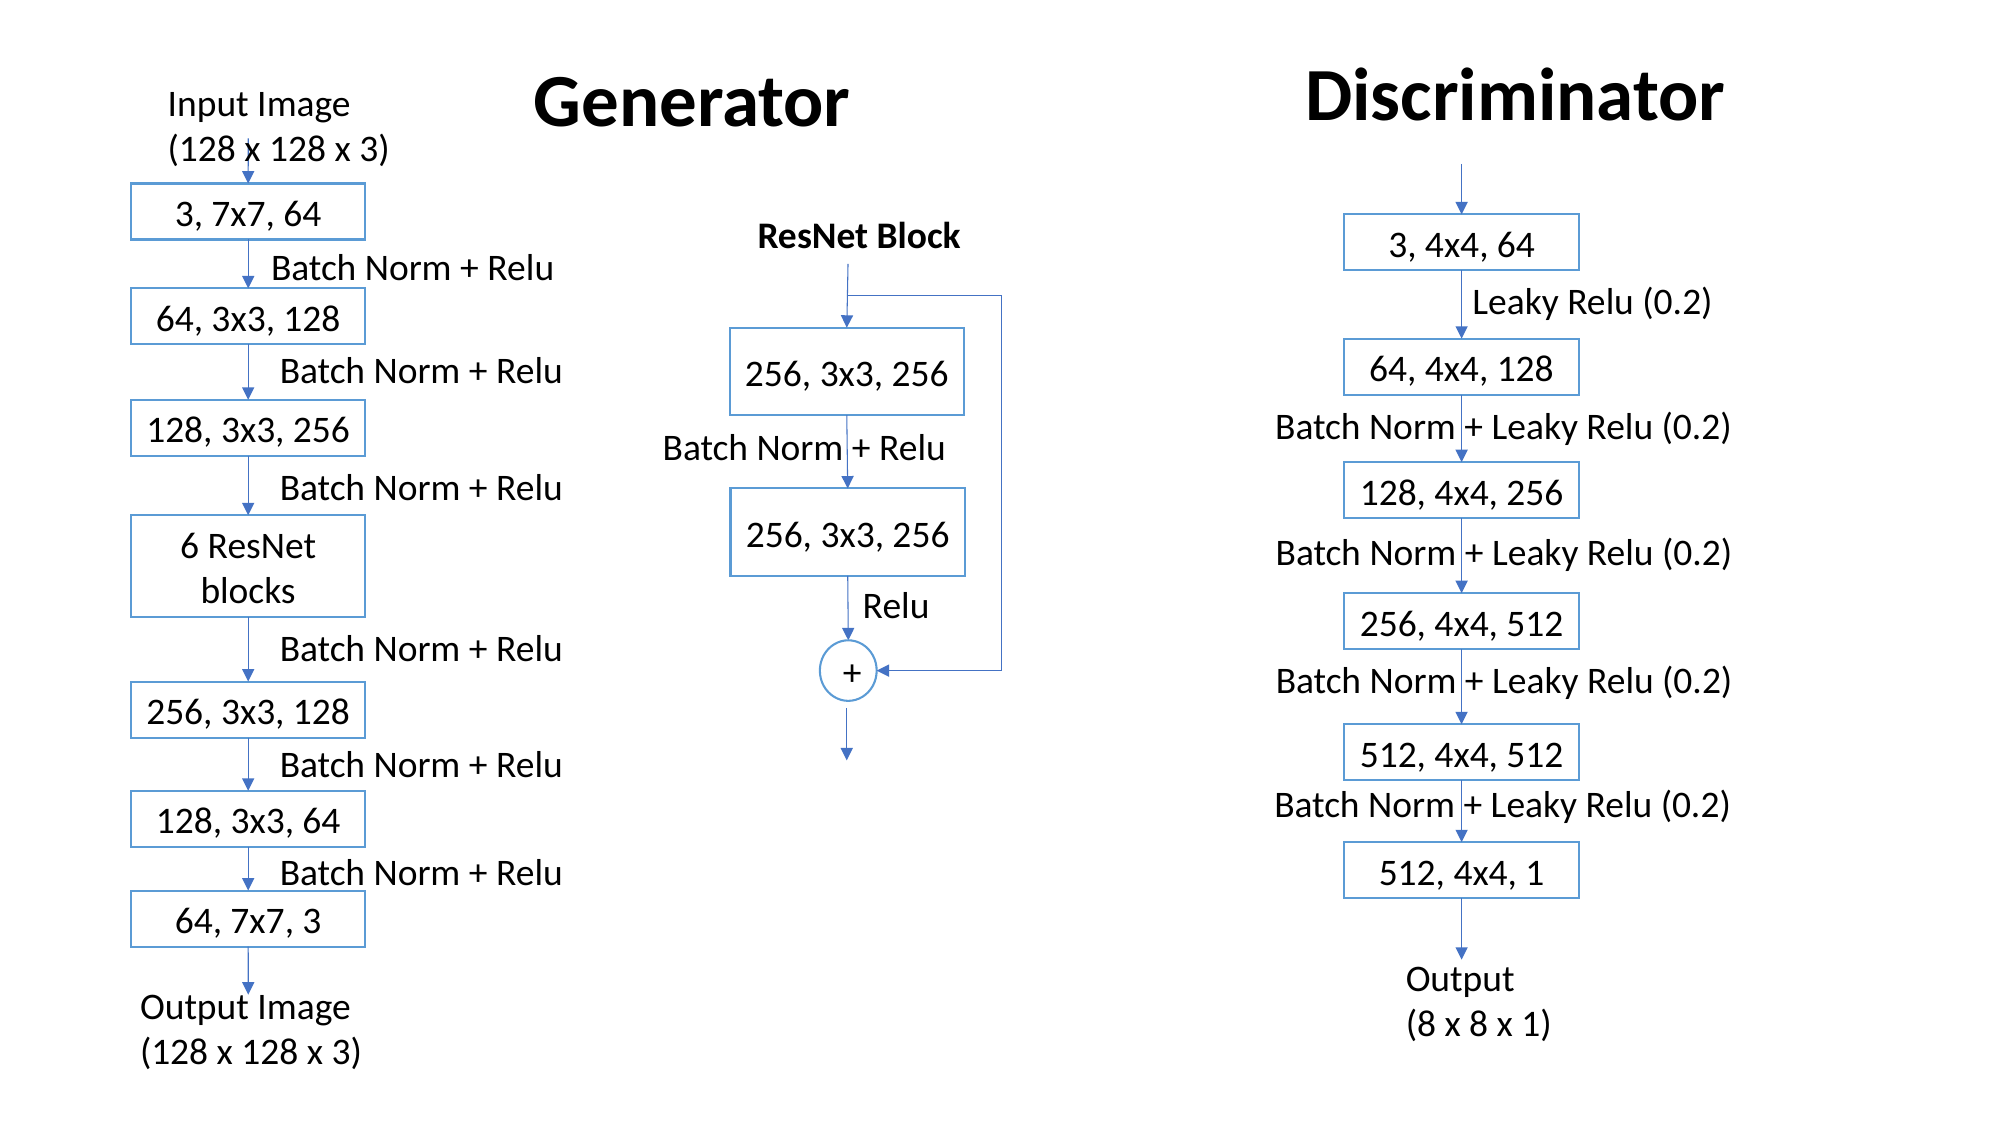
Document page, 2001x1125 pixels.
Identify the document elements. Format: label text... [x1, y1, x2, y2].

text_box Batch Norm + Leaky Relu (0.2) [1261, 648, 1762, 709]
text_box Batch Norm + Leaky Relu (0.2) [1462, 394, 1762, 455]
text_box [125, 71, 646, 1081]
text_box 256, 3x3, 256 [729, 487, 966, 577]
text_box Batch Norm + Leaky Relu (0.2) [1259, 772, 1761, 833]
text_box Output (8 x 8 x 1) [1391, 946, 1575, 1052]
text_box Batch Norm + Leaky Relu (0.2) [1260, 394, 1461, 455]
text_box 3, 4x4, 64 [1343, 213, 1580, 271]
text_box 64, 4x4, 128 [1343, 338, 1580, 394]
text_box Relu [847, 573, 958, 634]
text_box Batch Norm + Leaky Relu (0.2) [1260, 520, 1461, 581]
text_box ResNet Block [742, 203, 1056, 264]
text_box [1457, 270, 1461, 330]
text_box Batch Norm + Leaky Relu (0.2) [1462, 520, 1762, 581]
text_box 128, 4x4, 256 [1343, 461, 1580, 519]
text_box Discriminator [1290, 38, 1752, 144]
text_box Batch Norm + Relu [848, 415, 998, 476]
text_box Generator [502, 43, 1138, 149]
text_box 256, 4x4, 512 [1343, 592, 1580, 648]
text_box Batch Norm + Relu [648, 415, 846, 476]
text_box 512, 4x4, 1 [1343, 841, 1580, 899]
text_box + [818, 639, 878, 702]
text_box 512, 4x4, 512 [1343, 723, 1580, 772]
text_box Leaky Relu (0.2) [1462, 270, 1732, 330]
text_box 256, 3x3, 256 [729, 327, 965, 415]
